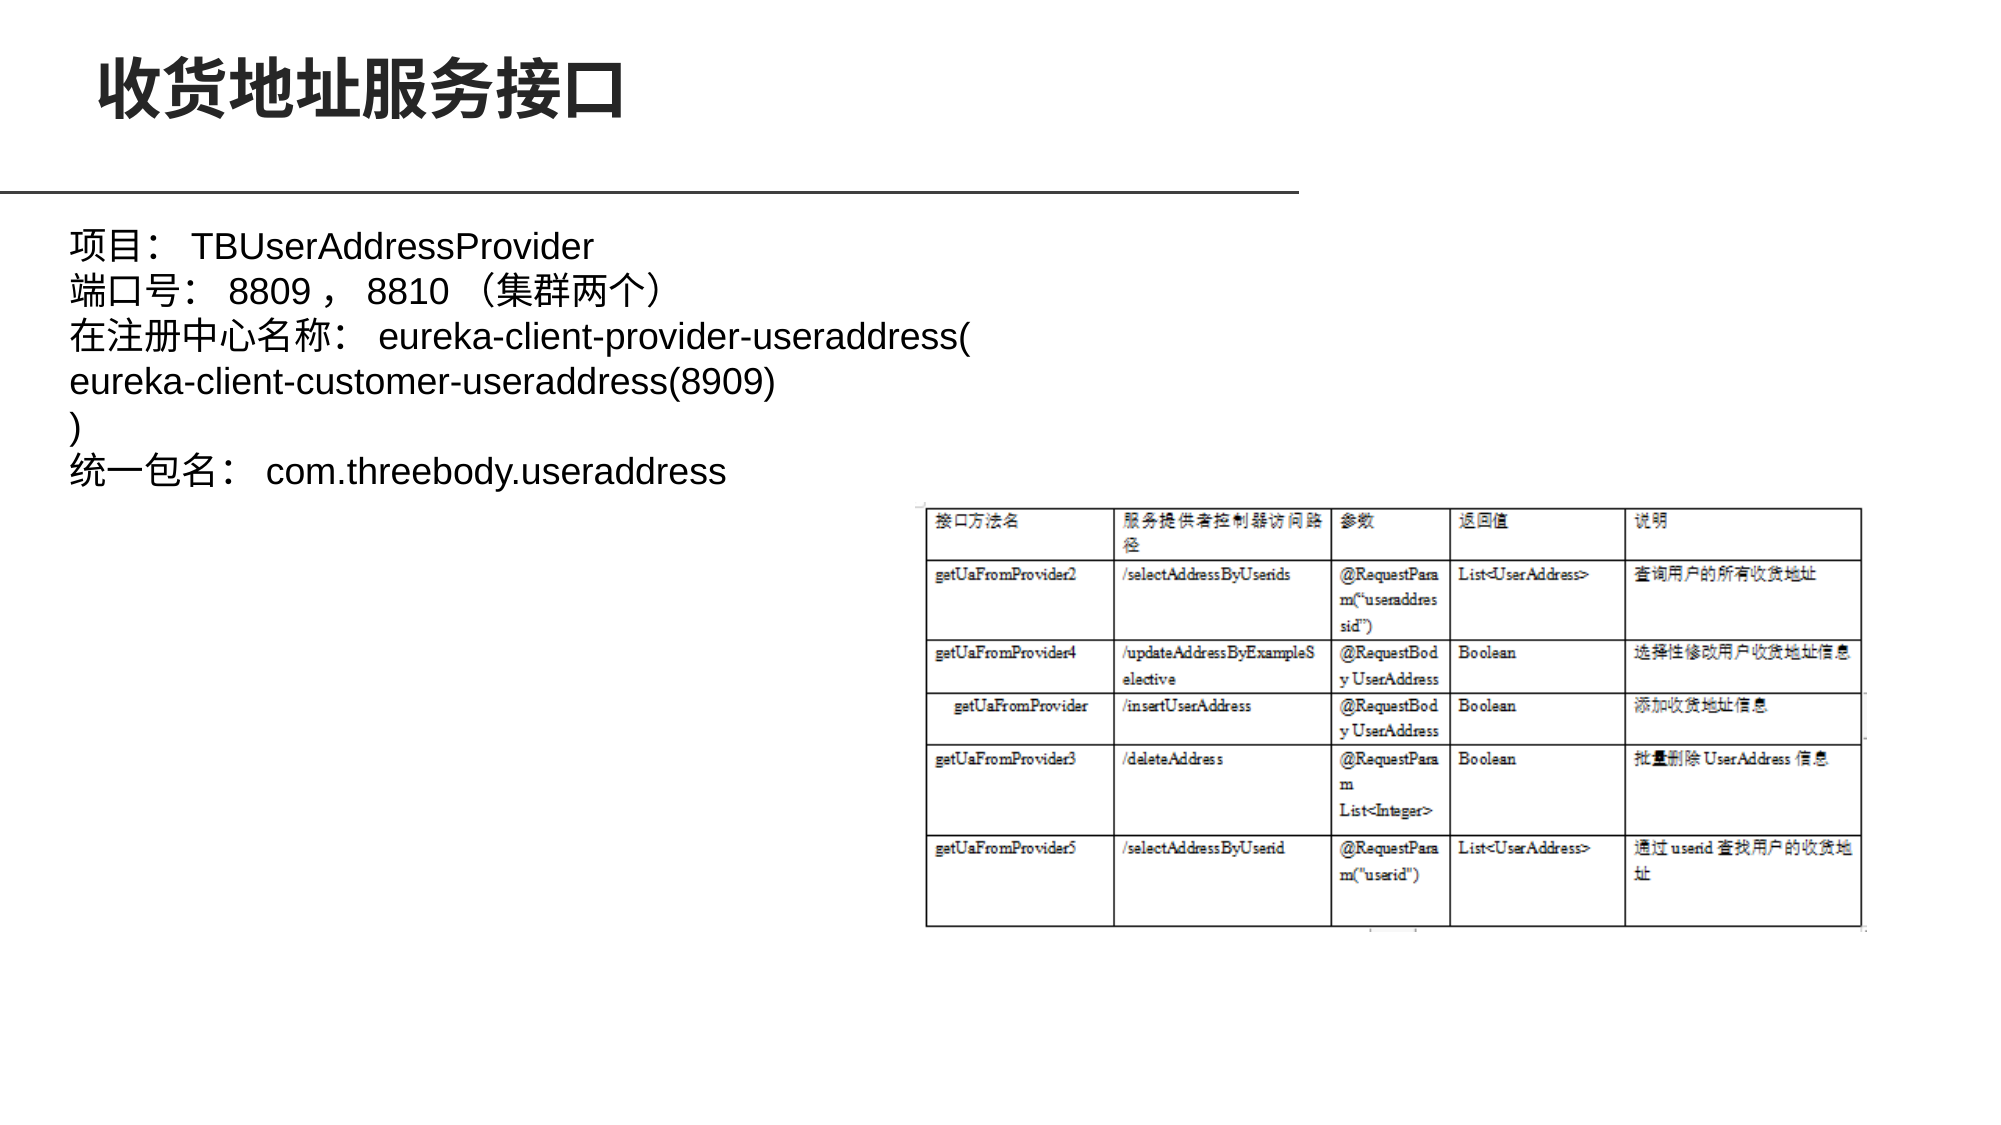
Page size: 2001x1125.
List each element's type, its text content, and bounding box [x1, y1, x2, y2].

list 收货地址服务接口 [79, 48, 1687, 156]
text_box 项目：TBUserAddressProvider 端口号：8809，8810（集群两个） 在注册中心名称：eureka-client-provider-useraddress( eureka-client-customer-useraddress(8909) ) 统一包名：com.threebody.useraddress [54, 214, 1053, 500]
picture [914, 502, 1867, 932]
